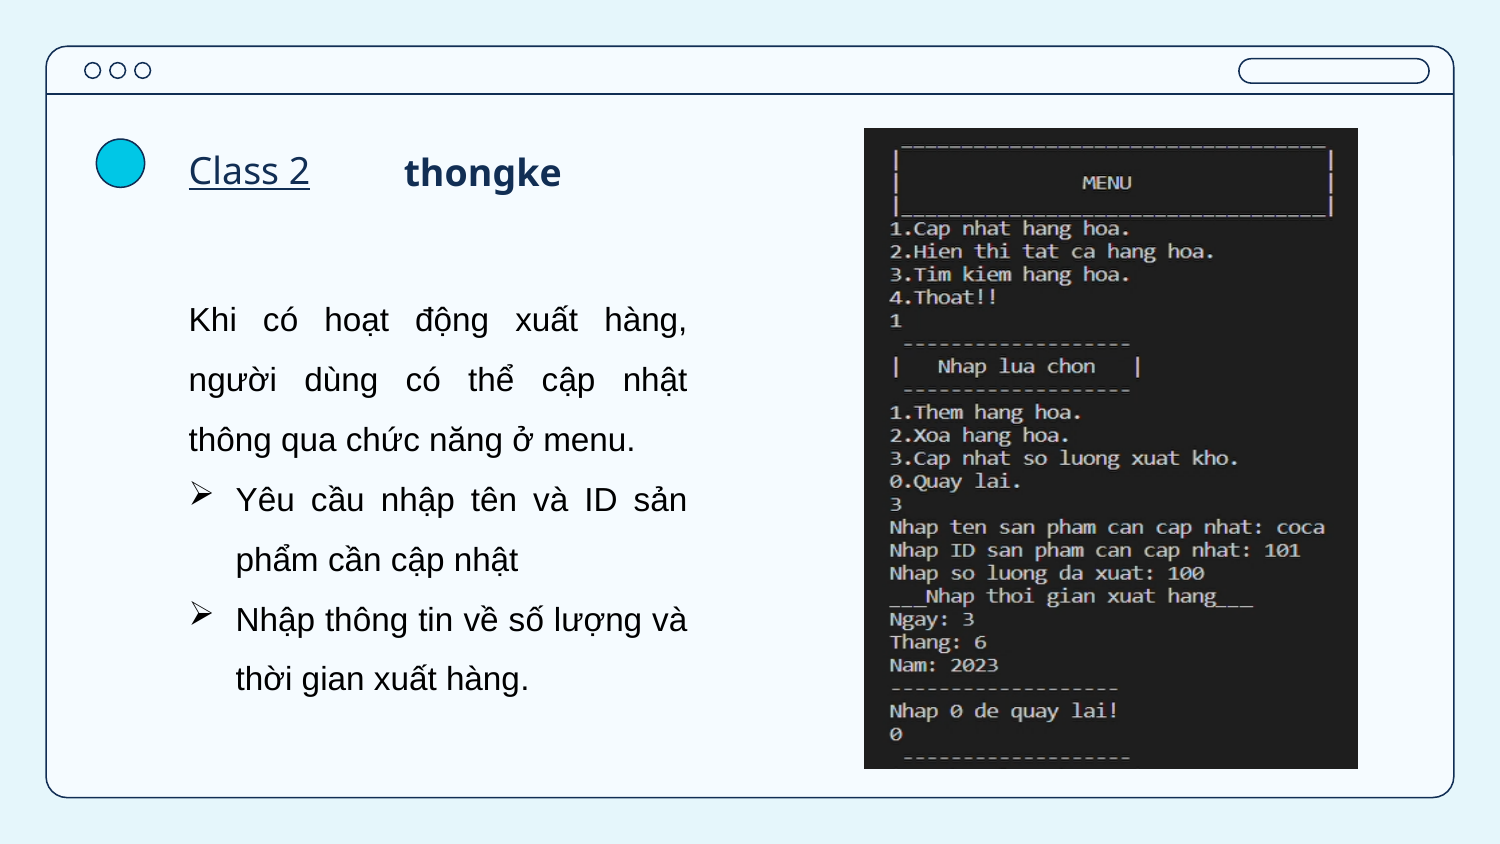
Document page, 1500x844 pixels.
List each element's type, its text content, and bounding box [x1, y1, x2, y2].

text_box thongke [439, 133, 672, 209]
text_box Class 2 [61, 125, 439, 220]
text_box Khi có hoạt động xuất hàng, người dùng có thể cập nhật thông qua chức năng ở menu. Yêu cầu nhập tên và ID sản phẩm cần cập nhật Nhập thông tin về số lượng và thời gian xuất hàng. [173, 270, 703, 705]
picture [864, 128, 1358, 769]
text_box [96, 139, 145, 188]
